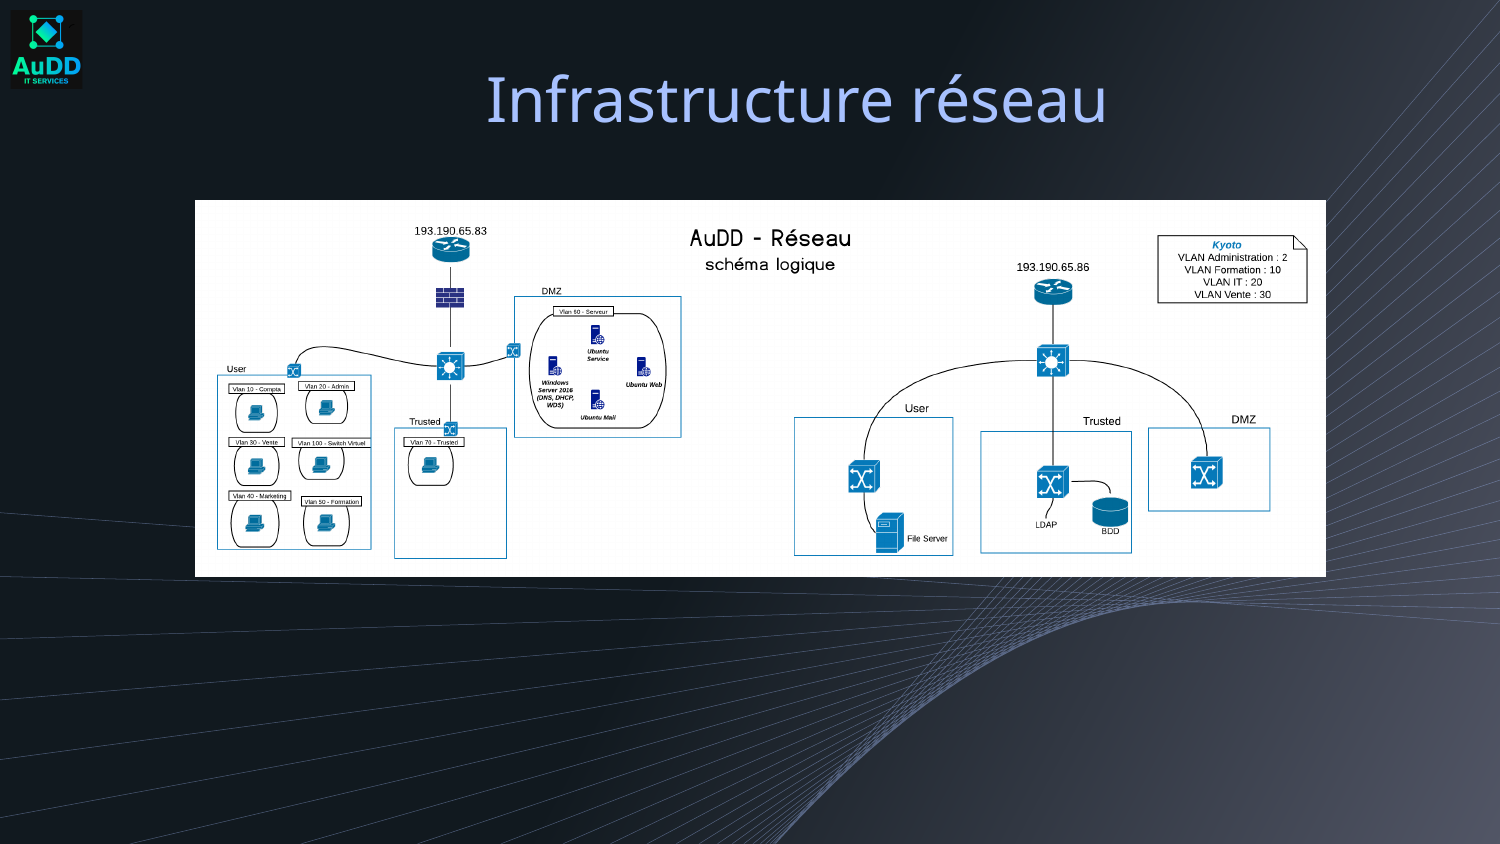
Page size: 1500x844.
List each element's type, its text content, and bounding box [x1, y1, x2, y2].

picture [10, 10, 83, 90]
picture [195, 200, 1326, 577]
list Infrastructure réseau [10, 0, 1500, 243]
